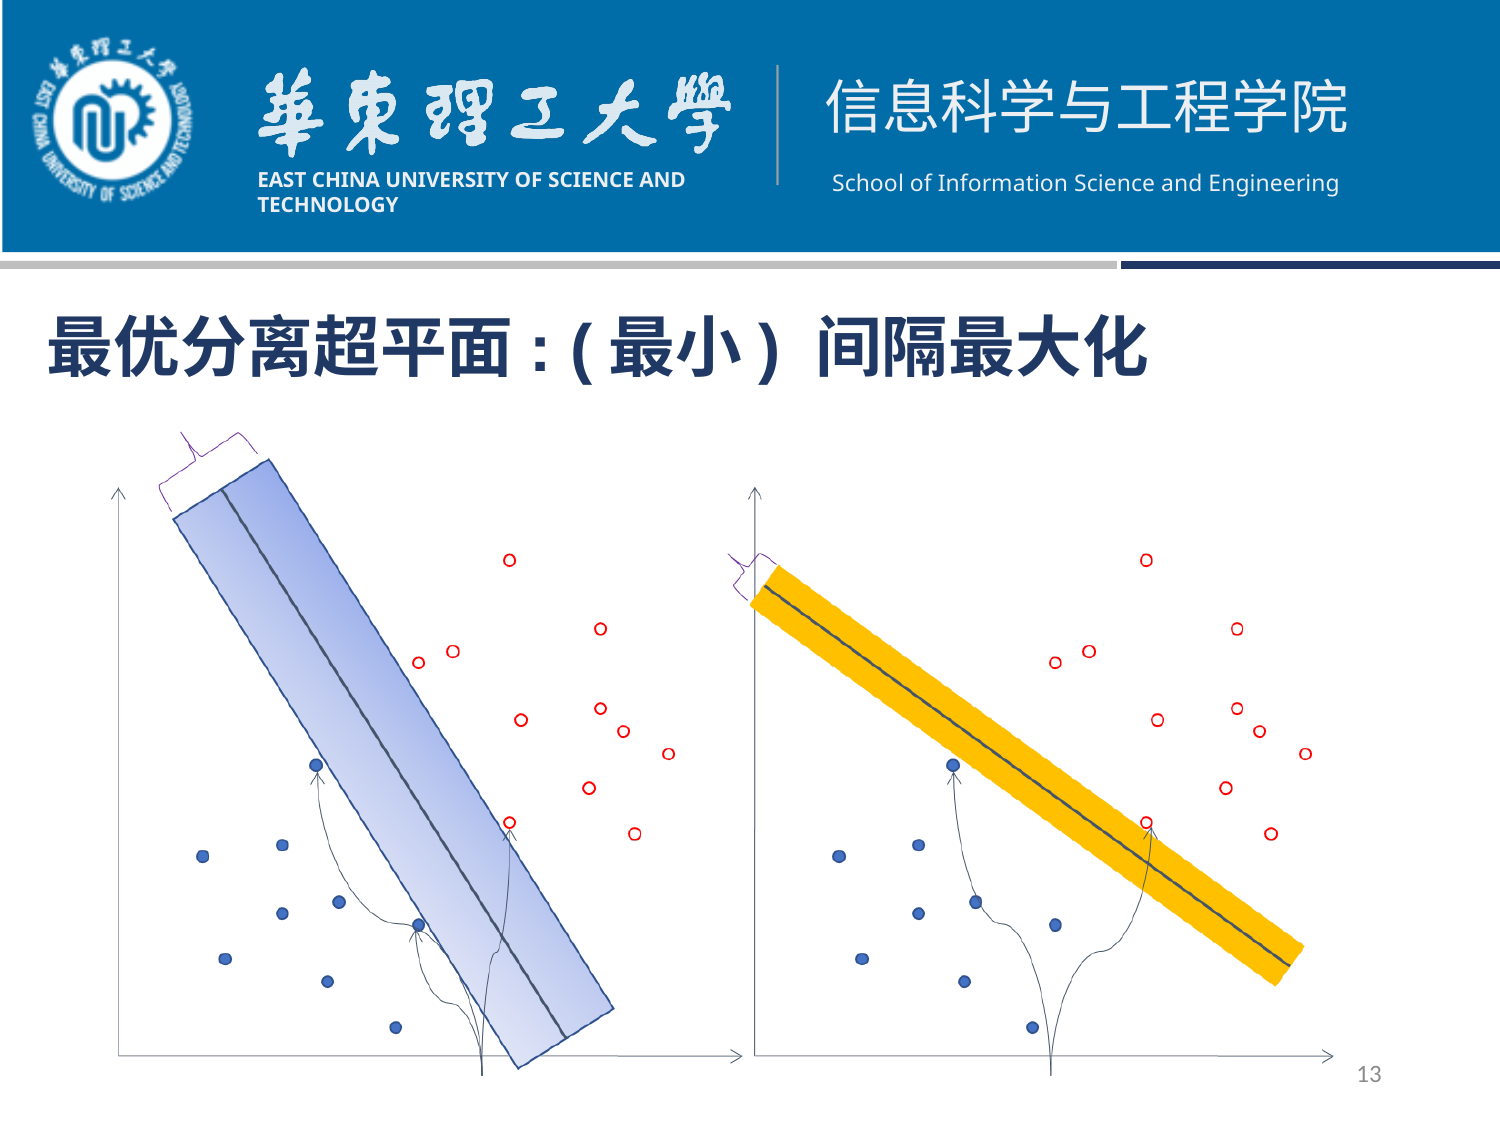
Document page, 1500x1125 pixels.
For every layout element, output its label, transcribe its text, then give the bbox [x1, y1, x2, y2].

text_box 最优分离超平面: (最小) 间隔最大化 [35, 268, 1416, 432]
slide_number 13 [1059, 1042, 1397, 1103]
picture [108, 431, 1344, 1076]
picture [22, 32, 202, 214]
